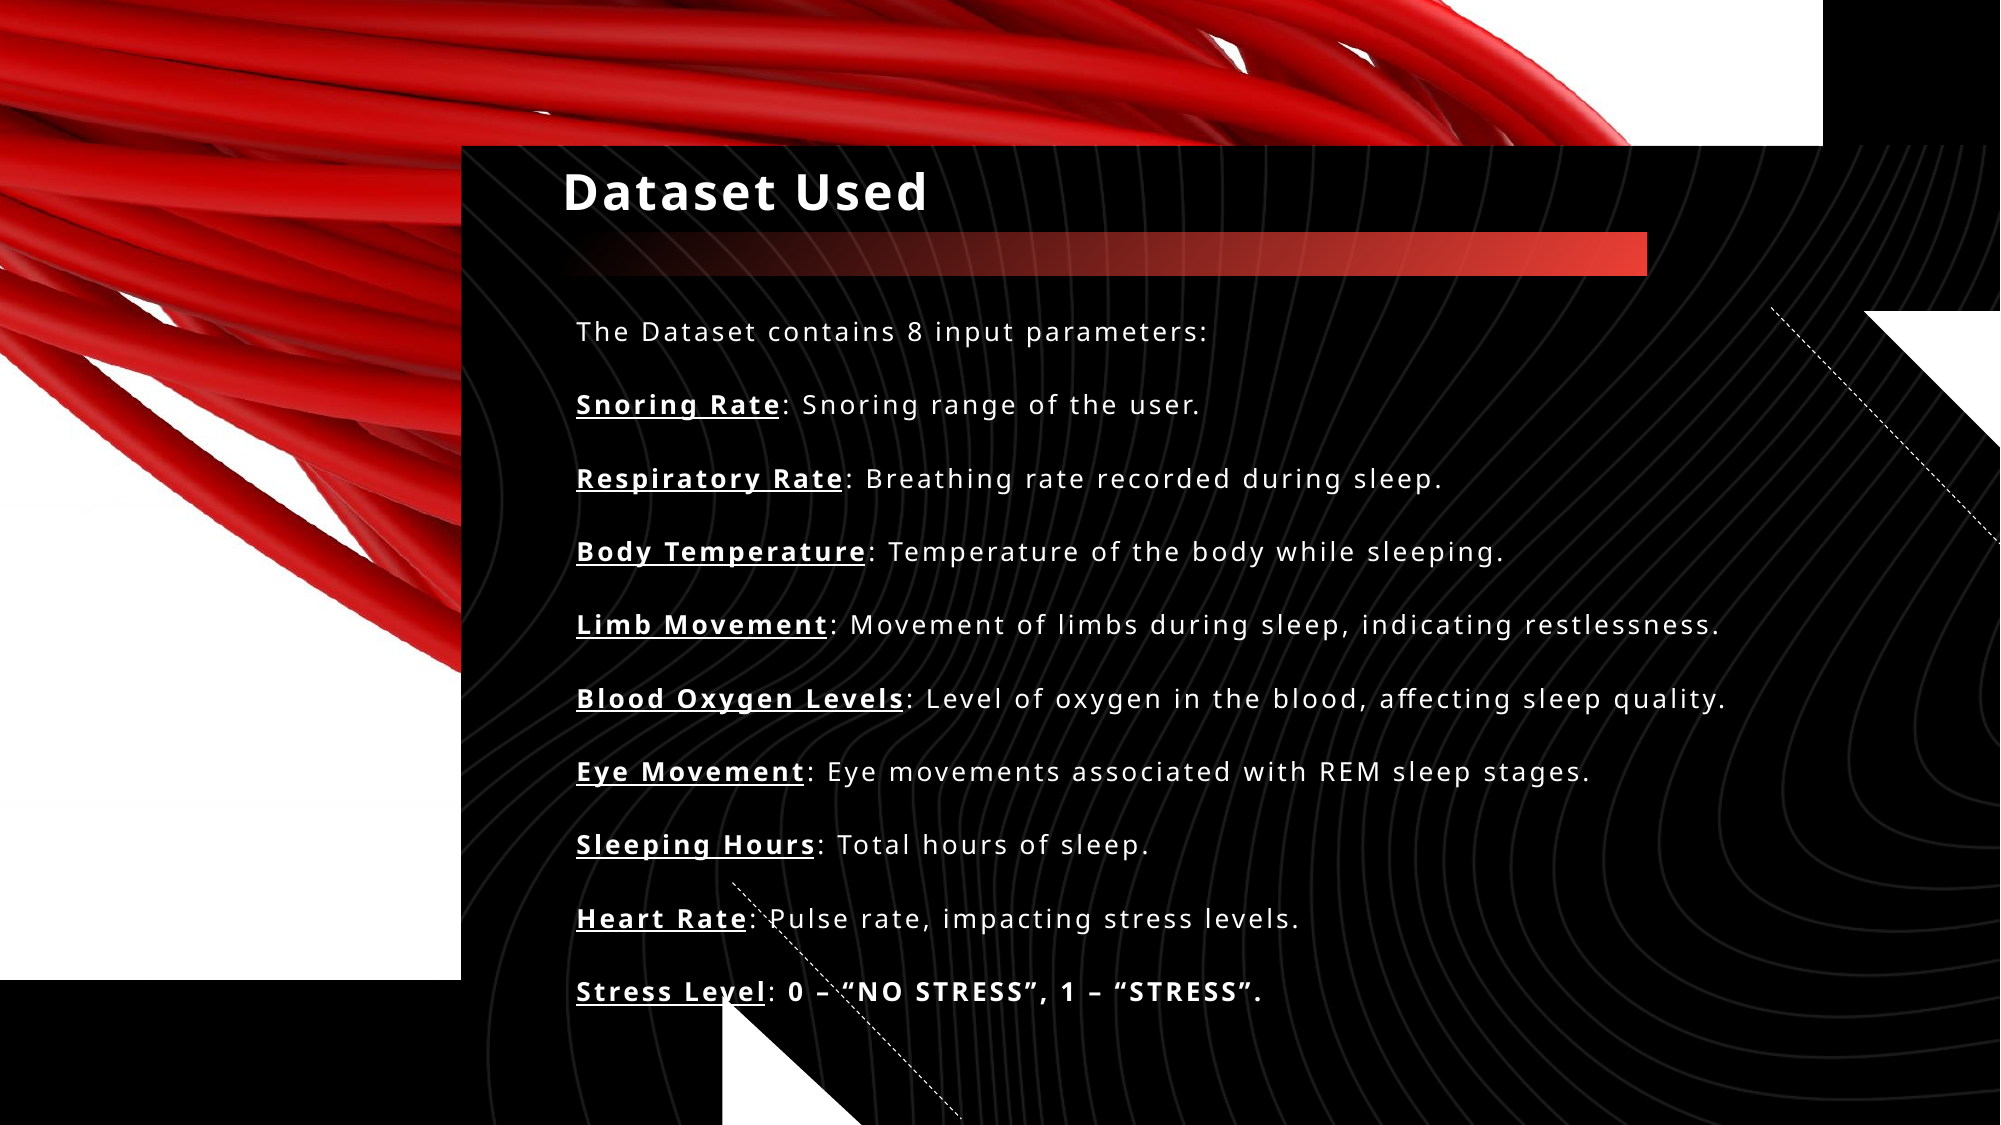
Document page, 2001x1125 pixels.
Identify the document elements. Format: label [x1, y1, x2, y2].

picture [0, 0, 2000, 1125]
text_box [732, 882, 962, 1119]
text_box [1771, 307, 2000, 544]
